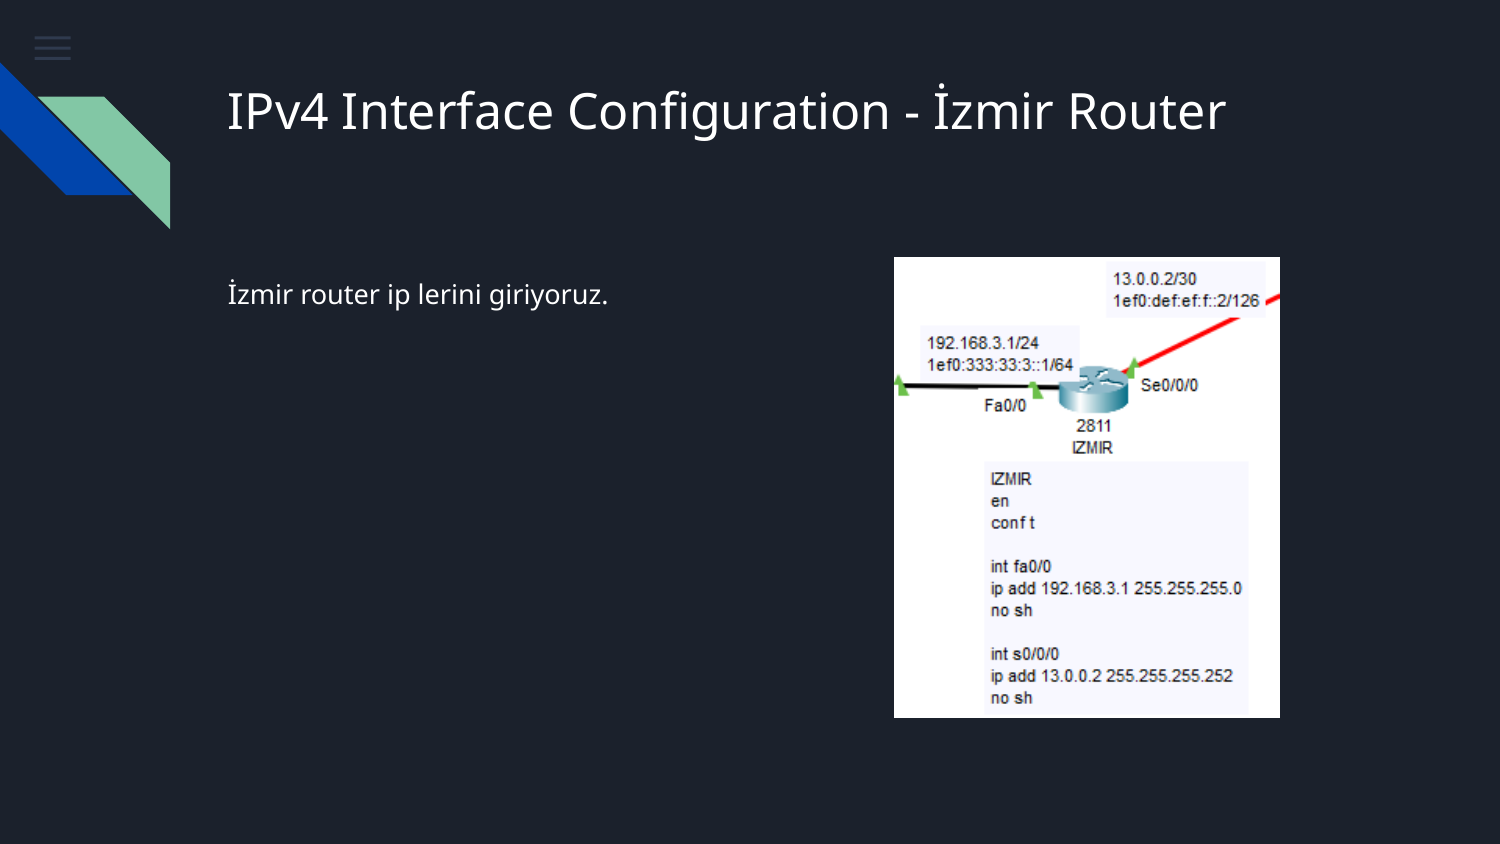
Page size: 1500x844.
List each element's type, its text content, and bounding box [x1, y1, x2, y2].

picture [893, 256, 1281, 719]
title IPv4 Interface Configuration - İzmir Router [212, 64, 1368, 215]
list İzmir router ip lerini giriyoruz. [212, 257, 705, 735]
